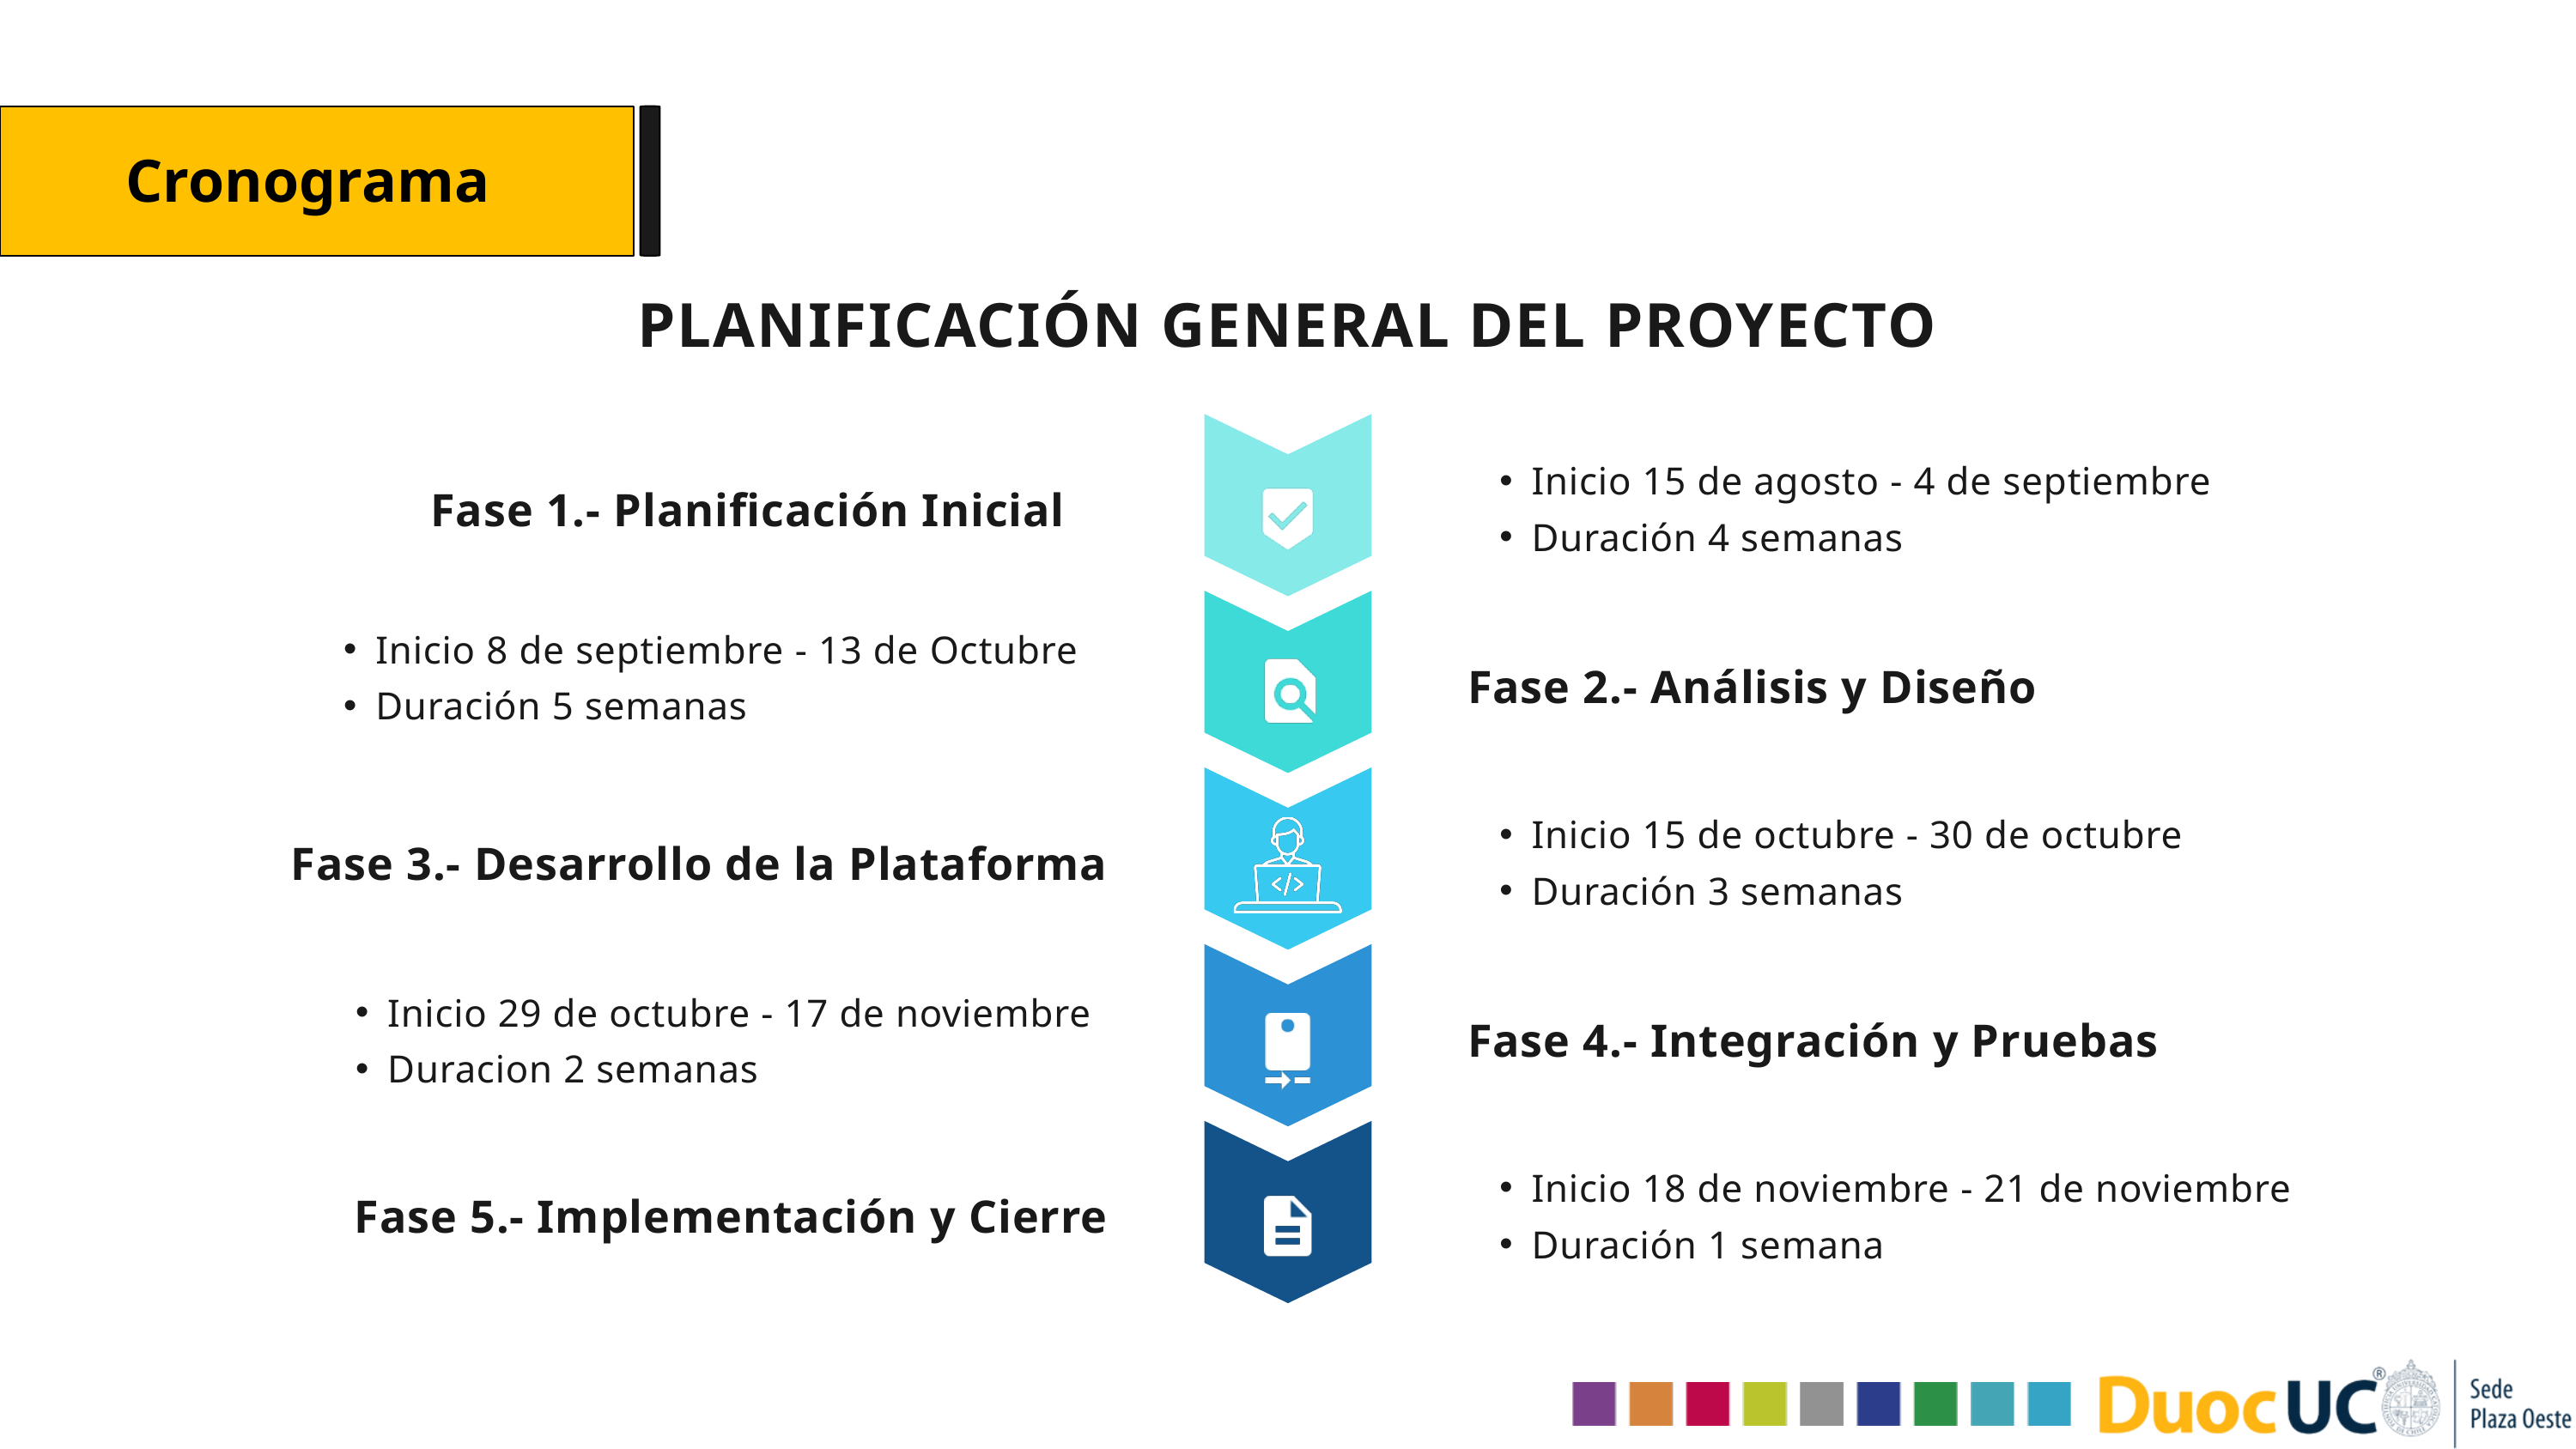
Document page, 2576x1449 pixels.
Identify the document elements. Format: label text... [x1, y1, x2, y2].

text_box Inicio 18 de noviembre - 21 de noviembre Duración 1 semana [1467, 1153, 2336, 1266]
text_box PLANIFICACIÓN GENERAL DEL PROYECTO [477, 279, 2099, 360]
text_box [640, 106, 660, 257]
text_box [1572, 1382, 2072, 1426]
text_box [1196, 950, 1380, 1120]
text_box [2095, 1359, 2576, 1449]
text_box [1196, 421, 1380, 590]
text_box Inicio 29 de octubre - 17 de noviembre Duracion 2 semanas [323, 978, 1192, 1091]
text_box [0, 106, 635, 257]
text_box Fase 4.- Integración y Pruebas [1467, 998, 2336, 1066]
text_box Fase 2.- Análisis y Diseño [1467, 646, 2336, 713]
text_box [1196, 597, 1380, 767]
text_box Inicio 8 de septiembre - 13 de Octubre Duración 5 semanas [312, 615, 1192, 728]
text_box Inicio 15 de octubre - 30 de octubre Duración 3 semanas [1467, 799, 2336, 913]
text_box Fase 1.- Planificación Inicial [197, 468, 1066, 536]
text_box Inicio 15 de agosto - 4 de septiembre Duración 4 semanas [1467, 446, 2239, 560]
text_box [1196, 773, 1380, 943]
text_box Fase 5.- Implementación y Cierre [240, 1175, 1109, 1243]
text_box Fase 3.- Desarrollo de la Plataforma [240, 822, 1109, 889]
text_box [1196, 1127, 1380, 1297]
